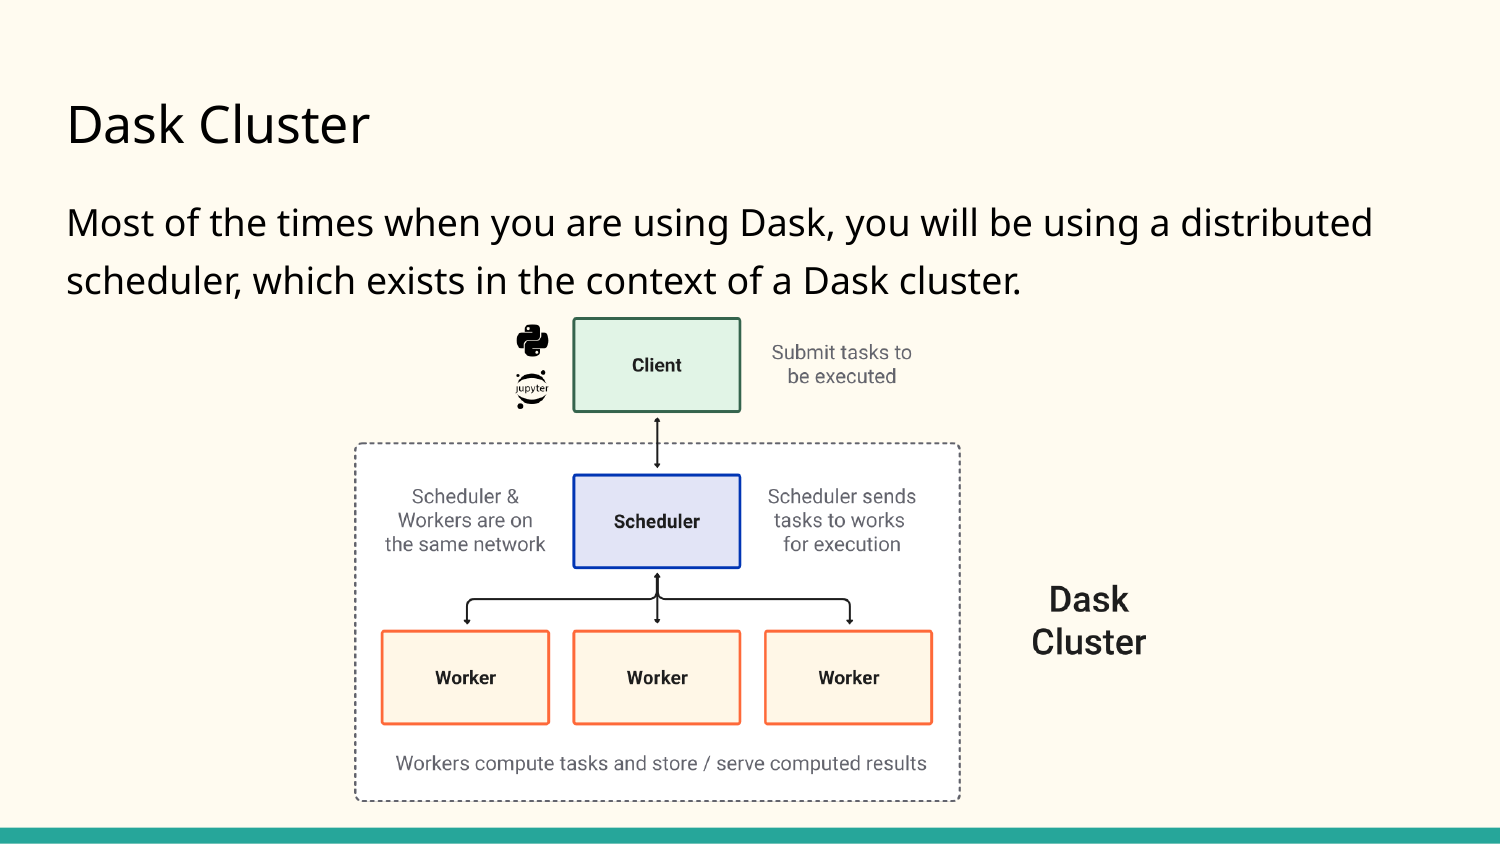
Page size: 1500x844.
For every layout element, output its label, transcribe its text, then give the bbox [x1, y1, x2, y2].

picture [354, 316, 1146, 802]
list Most of the times when you are using Dask, you will be using a distributed scheduler, which exists in the context of a Dask cluster. [51, 173, 1449, 330]
title Dask Cluster [51, 72, 1449, 173]
